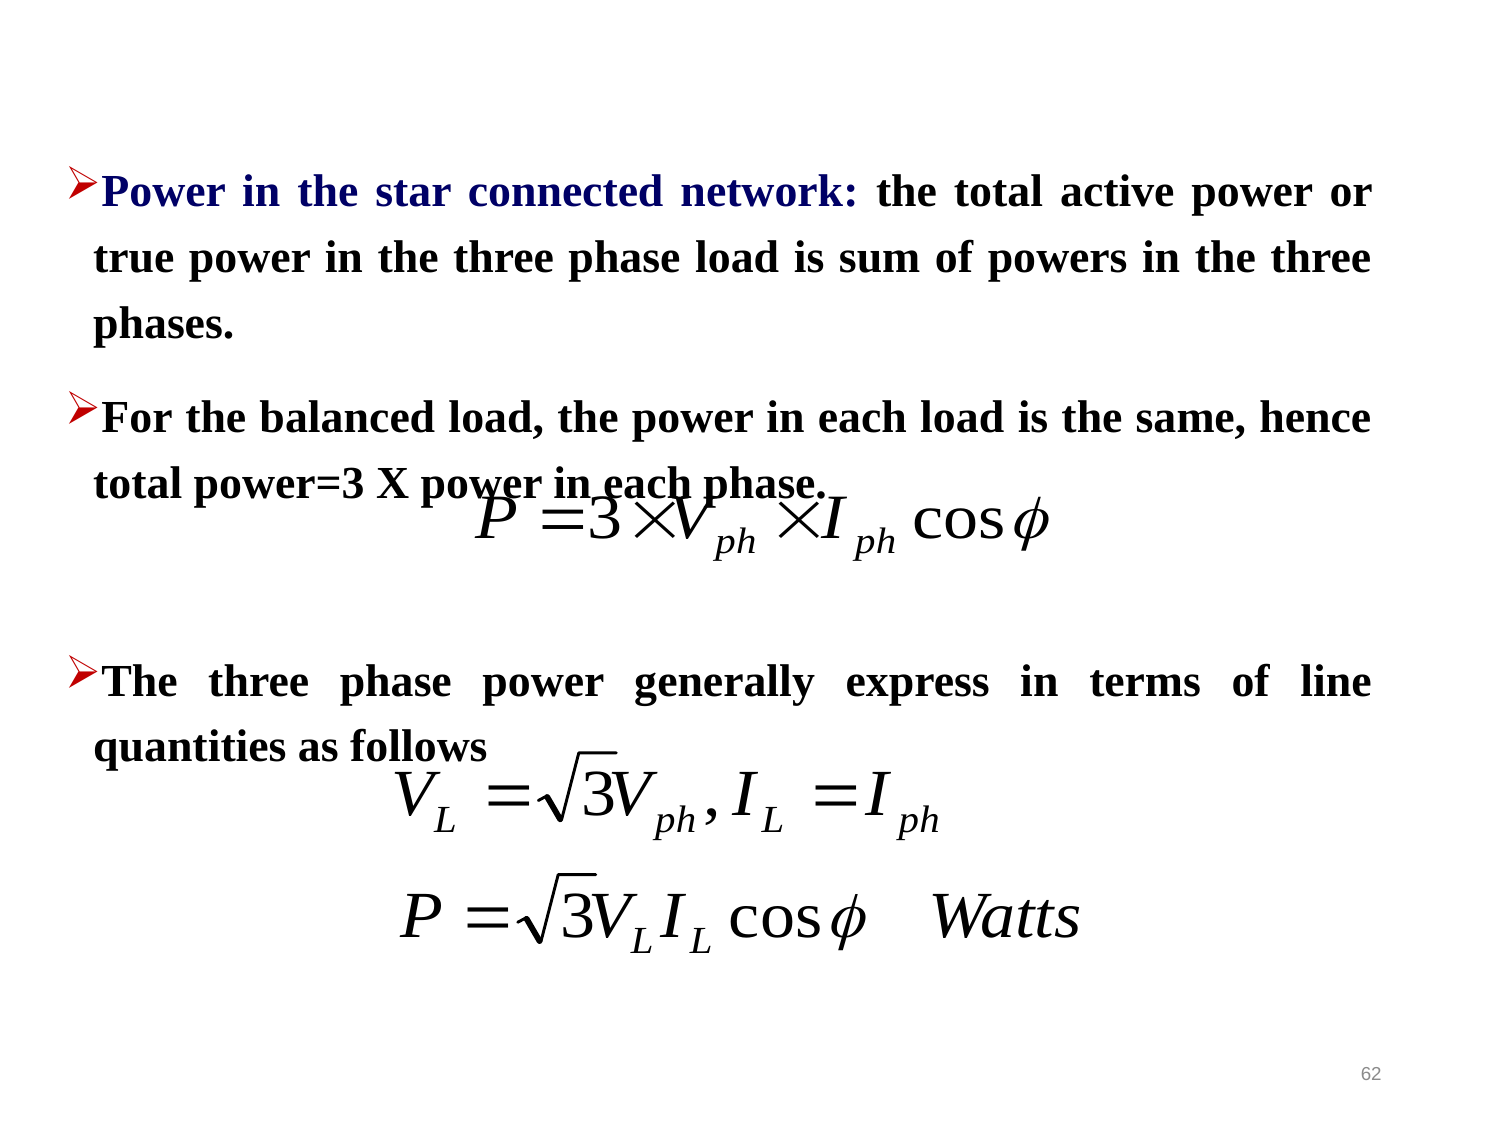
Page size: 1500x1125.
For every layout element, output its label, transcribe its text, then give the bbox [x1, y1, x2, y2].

list Power in the star connected network: the total active power or true power in the three phase load is sum of powers in the three phases. For the balanced load, the power in each load is the same, hence total power=3 X power in each phase. The three phase power generally express in terms of line quantities as follows [50, 37, 1388, 849]
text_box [387, 737, 1100, 968]
slide_number 62 [1059, 1042, 1397, 1103]
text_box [462, 474, 1064, 575]
